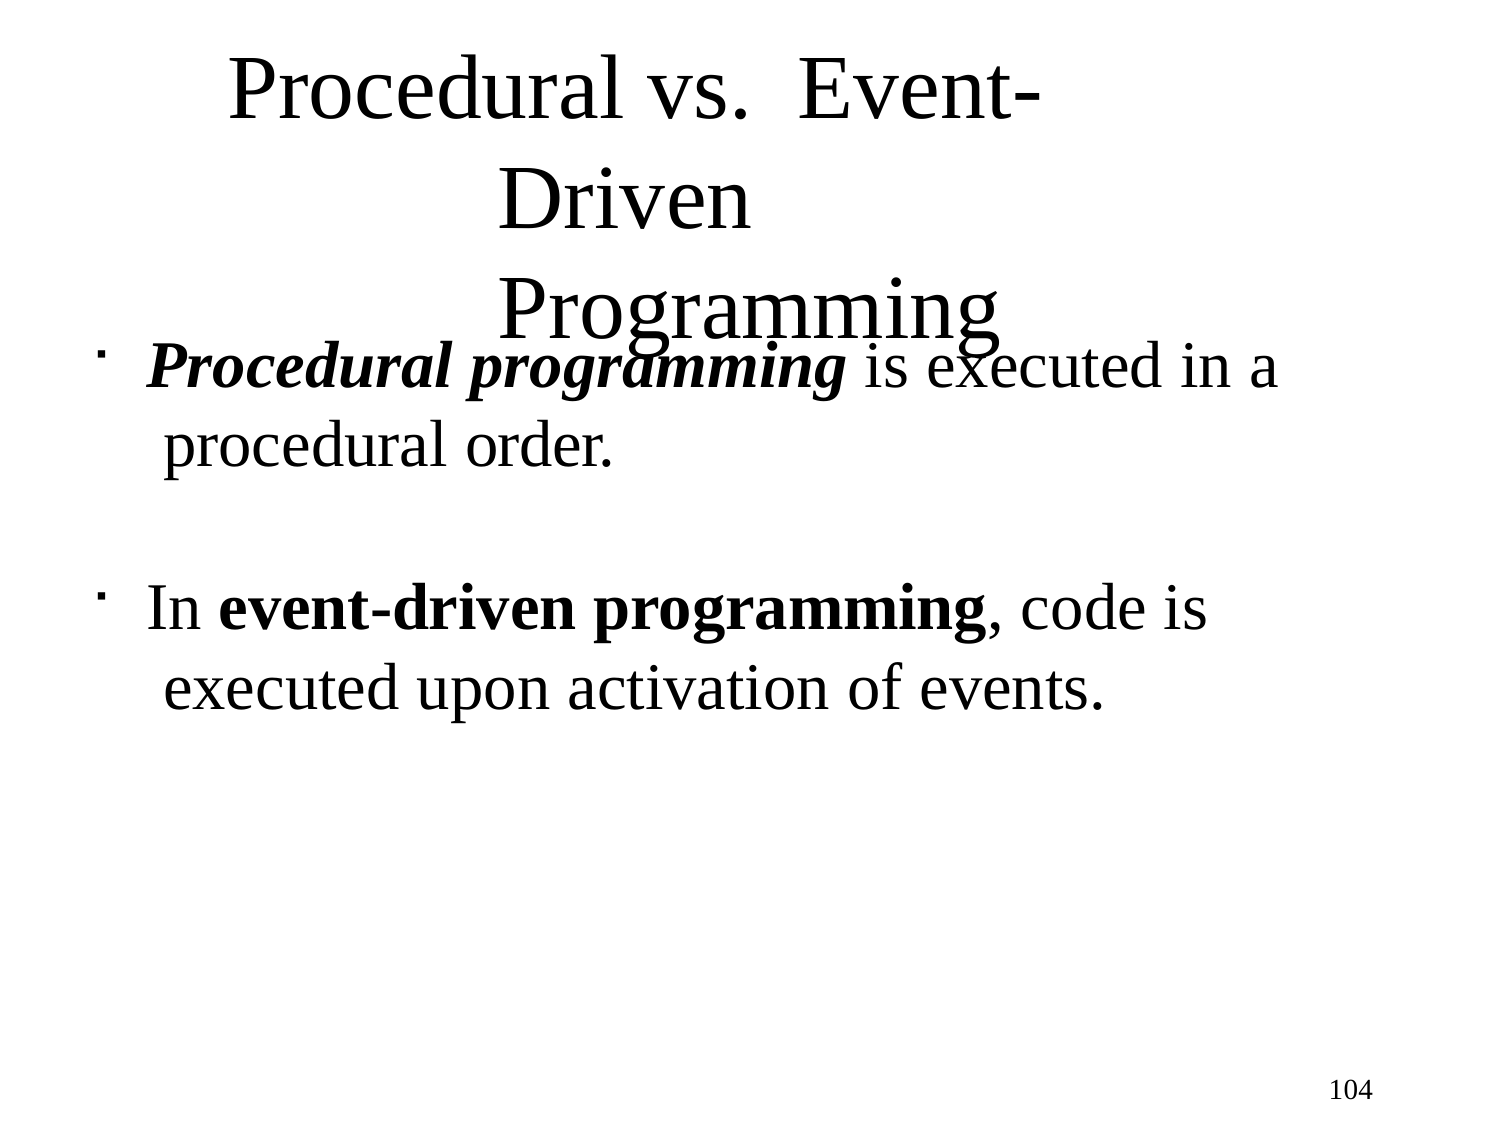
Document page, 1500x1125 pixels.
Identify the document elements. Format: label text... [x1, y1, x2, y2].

slide_number 100 [1322, 1070, 1381, 1125]
title Procedural vs. Event-Driven Programming [225, 25, 1275, 315]
text_box Procedural programming is executed in a procedural order. In event-driven programming, code is executed upon activation of events. [87, 315, 1281, 723]
